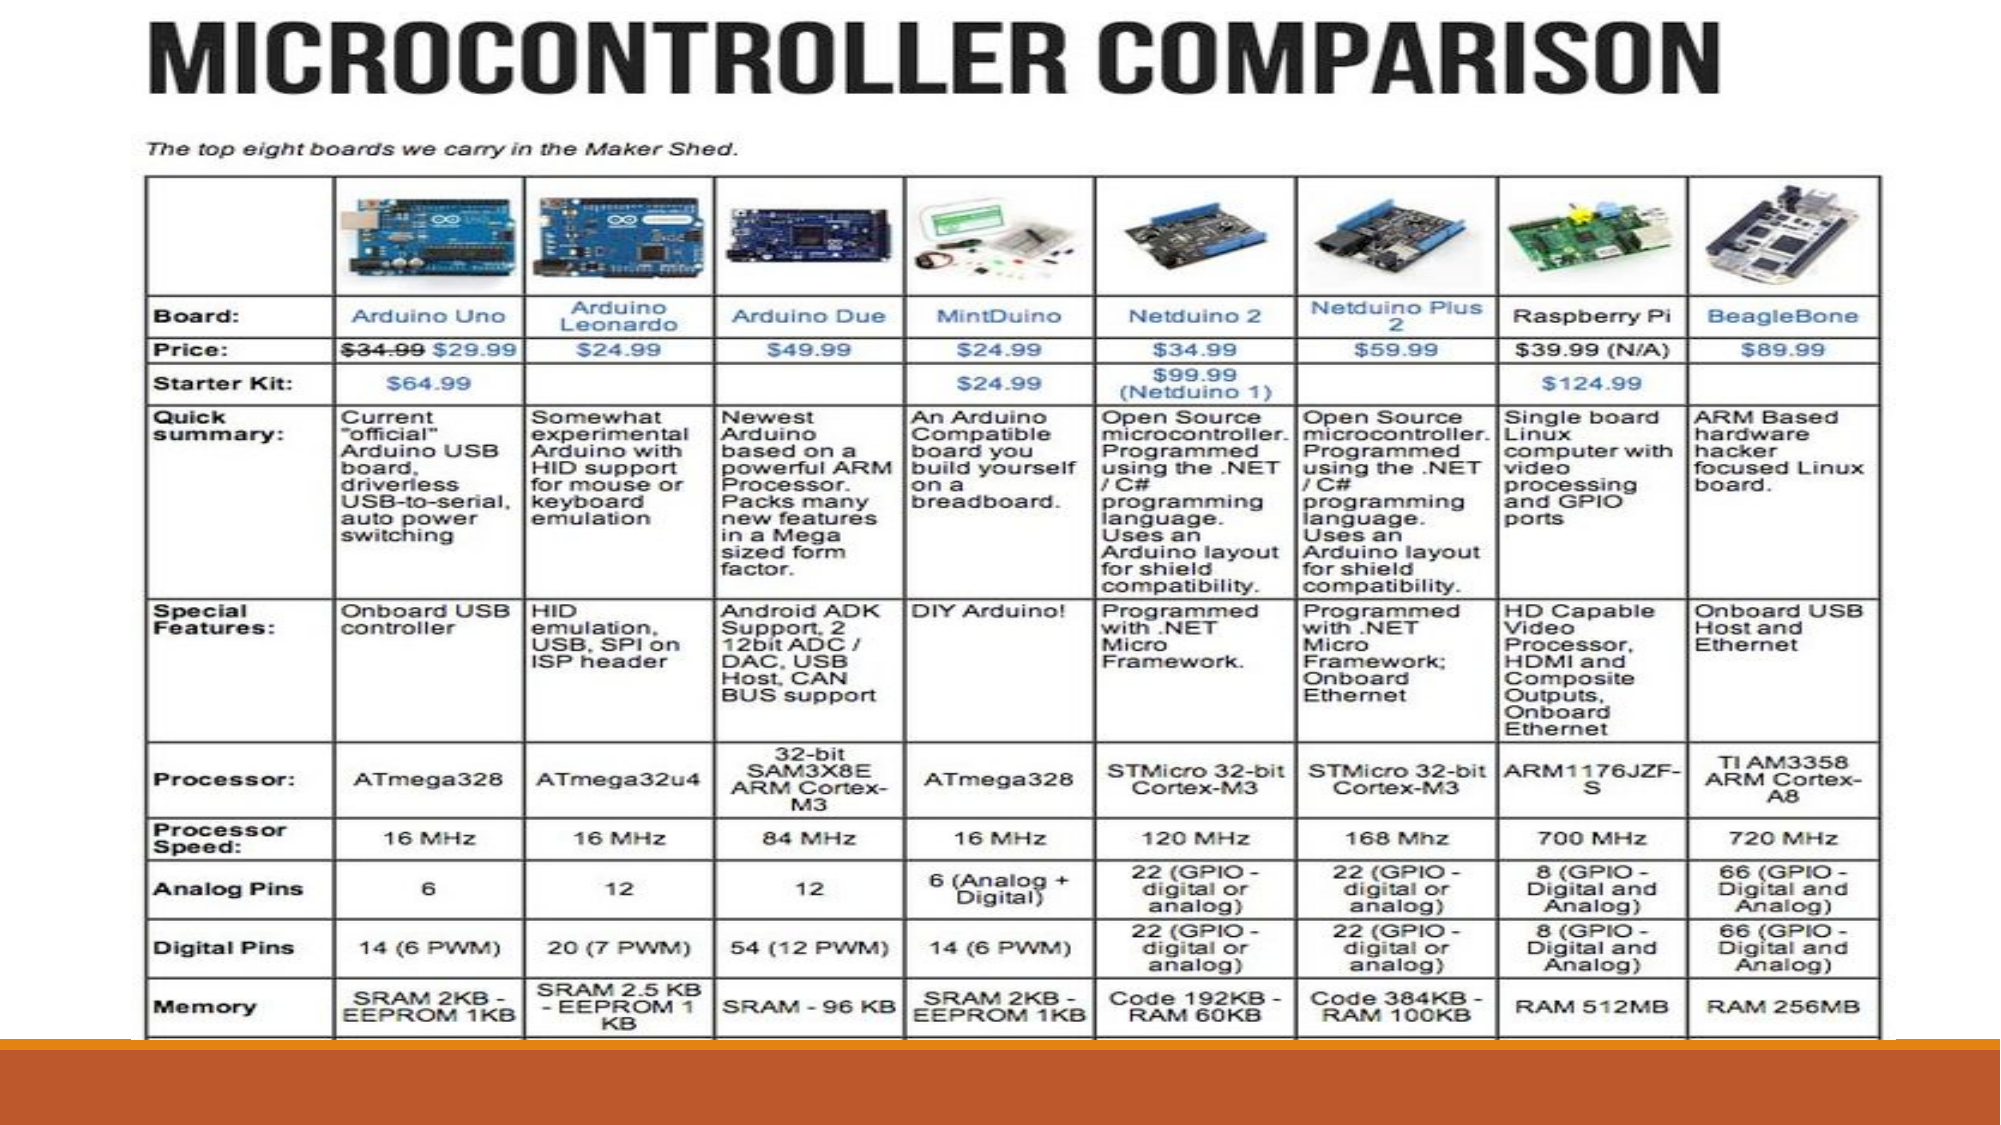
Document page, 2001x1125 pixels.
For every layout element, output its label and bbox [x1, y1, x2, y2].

picture [130, 11, 1896, 1040]
